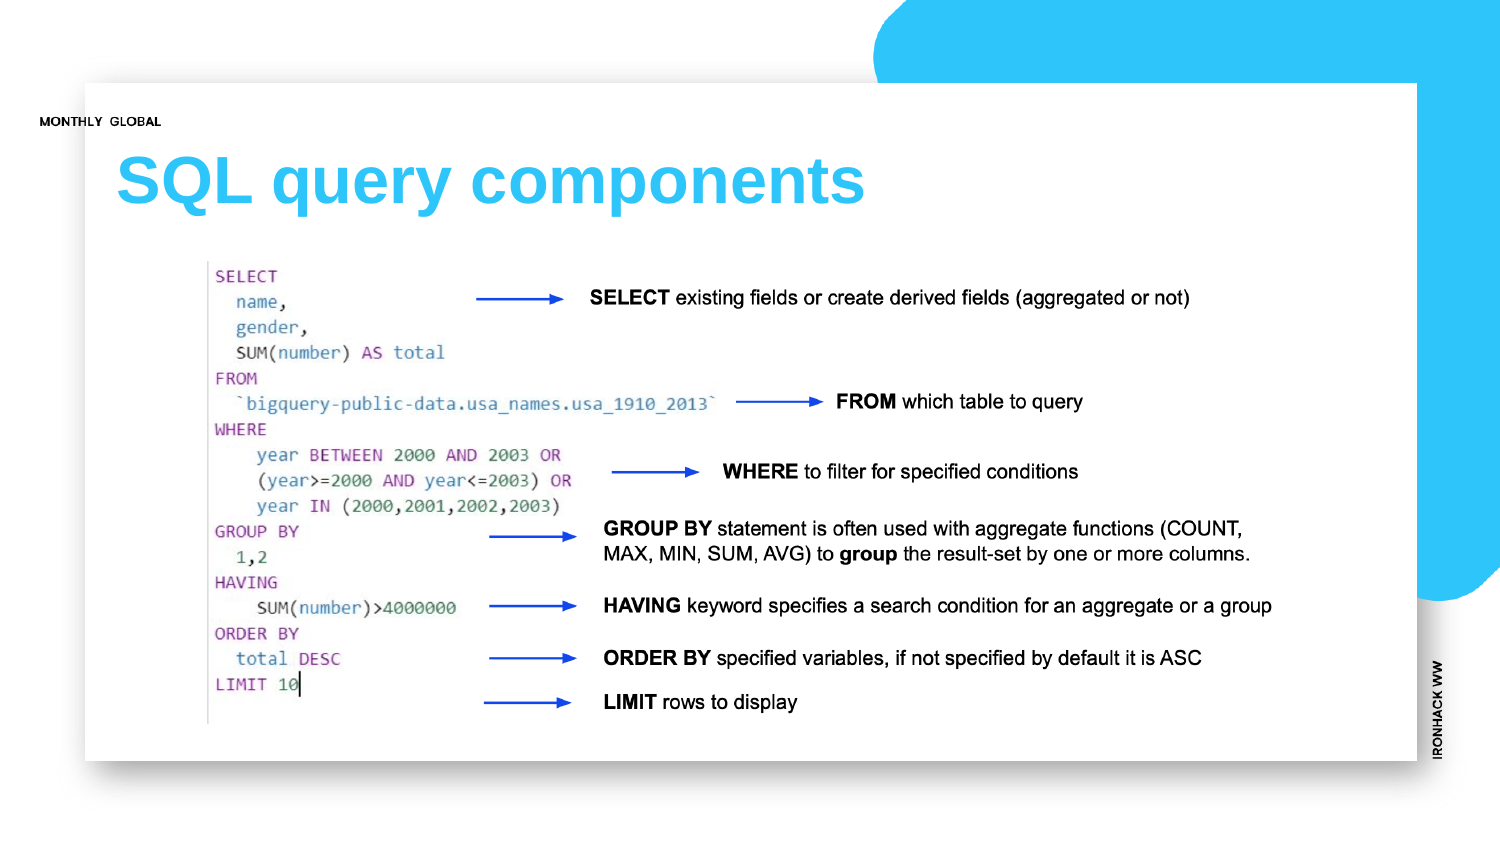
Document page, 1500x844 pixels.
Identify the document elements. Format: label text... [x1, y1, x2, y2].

picture [0, 0, 1500, 844]
title SQL query components [101, 122, 1384, 243]
